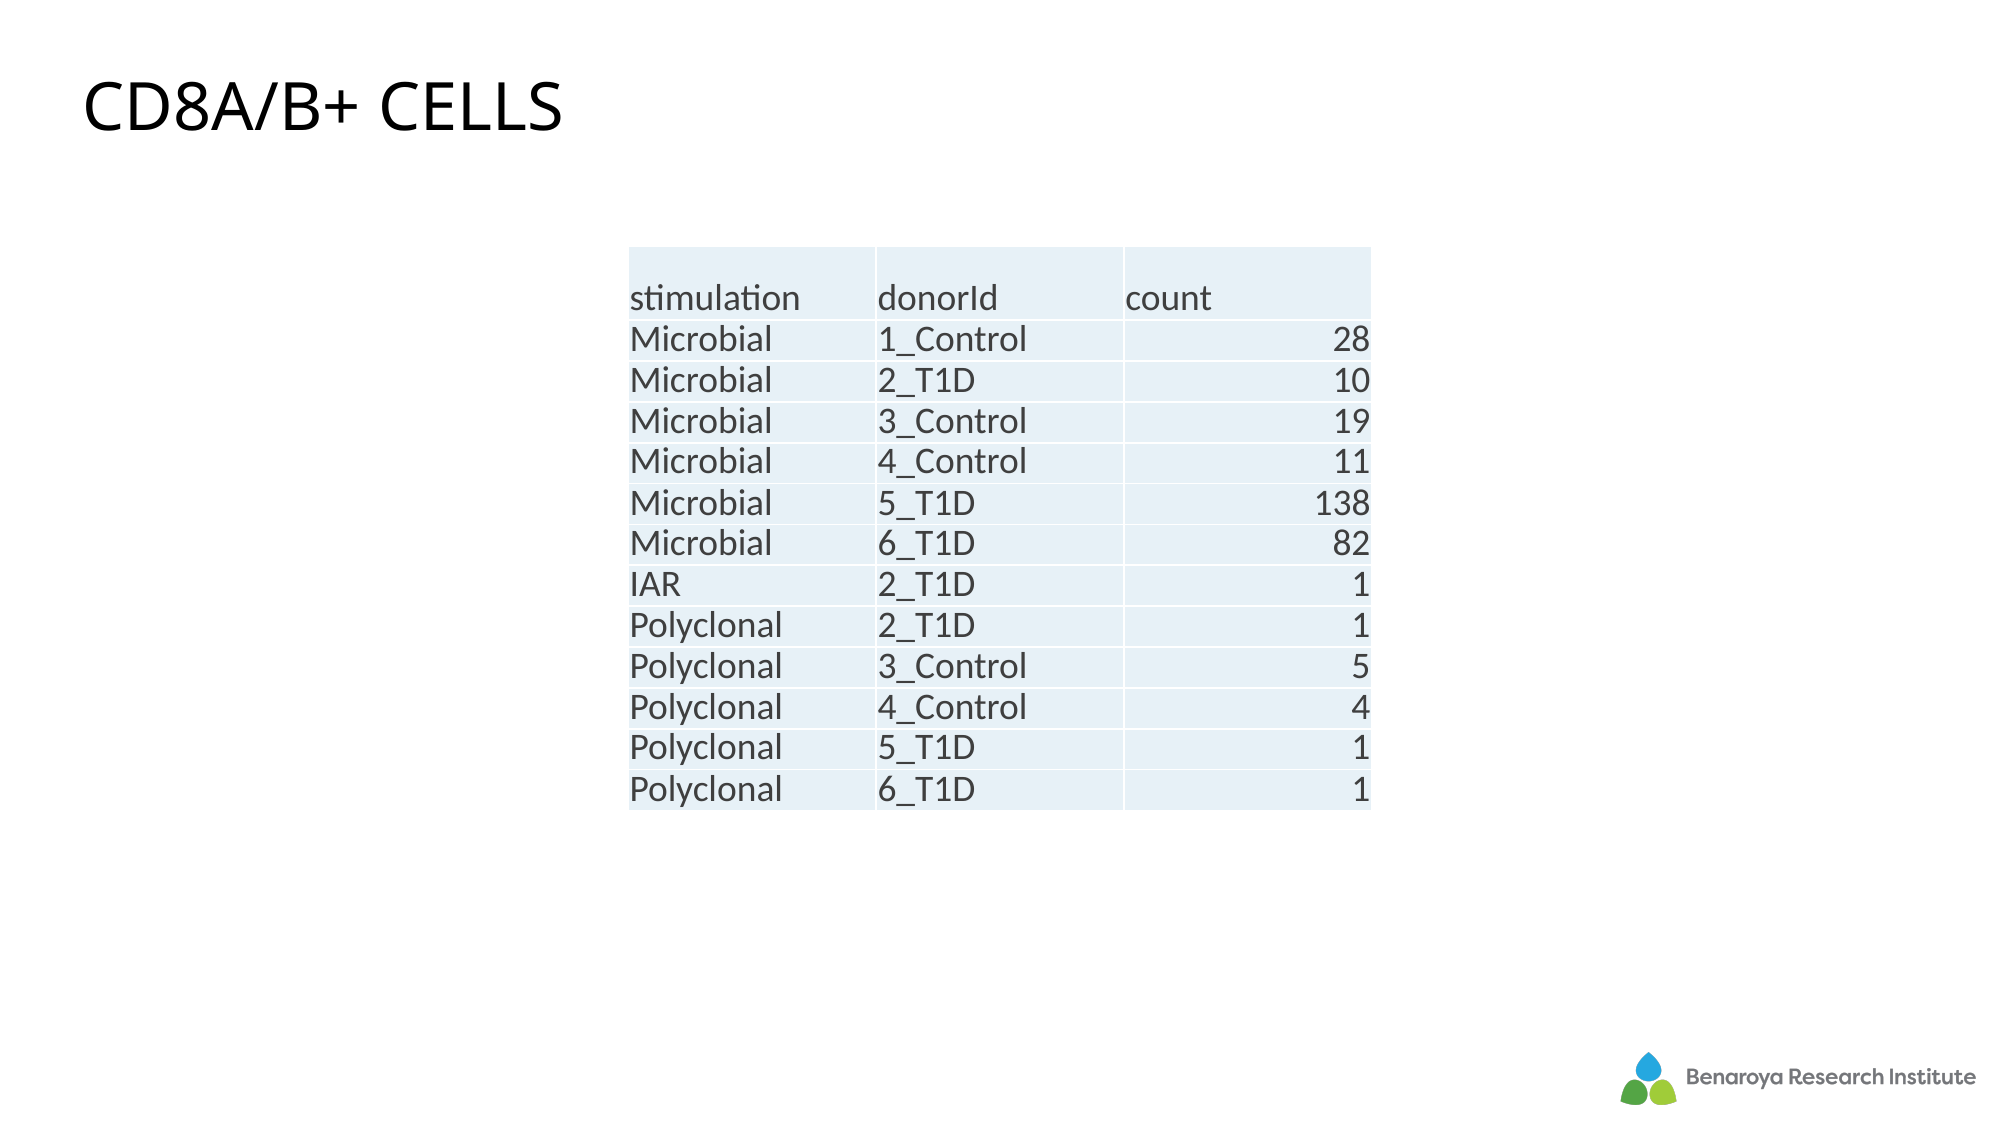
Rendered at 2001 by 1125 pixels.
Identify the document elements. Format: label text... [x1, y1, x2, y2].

table_cell 5 [1125, 648, 1371, 687]
table_cell 5_T1D [877, 730, 1123, 769]
table_cell 4_Control [877, 444, 1123, 483]
table_cell 82 [1125, 525, 1371, 564]
table_header stimulation [629, 247, 875, 319]
table_cell 28 [1125, 321, 1371, 360]
table_cell Polyclonal [629, 730, 875, 769]
table_cell Polyclonal [629, 770, 875, 810]
title Cd8a/b+ cells [67, 59, 1932, 158]
table_cell 2_T1D [877, 566, 1123, 605]
table_cell 2_T1D [877, 362, 1123, 401]
table_cell 19 [1125, 403, 1371, 442]
table_cell 1 [1125, 607, 1371, 646]
table_cell 6_T1D [877, 770, 1123, 810]
table_cell 6_T1D [877, 525, 1123, 564]
table_cell 3_Control [877, 403, 1123, 442]
table_cell IAR [629, 566, 875, 605]
table_cell Polyclonal [629, 648, 875, 687]
table_cell Polyclonal [629, 689, 875, 728]
table_cell 11 [1125, 444, 1371, 483]
table_cell 10 [1125, 362, 1371, 401]
table_header count [1125, 247, 1371, 319]
table_cell Microbial [629, 444, 875, 483]
table_header donorId [877, 247, 1123, 319]
table_cell Microbial [629, 403, 875, 442]
table_cell 5_T1D [877, 484, 1123, 524]
table_cell Microbial [629, 525, 875, 564]
picture [1620, 1052, 1976, 1105]
table_cell 1 [1125, 770, 1371, 810]
table_cell 4 [1125, 689, 1371, 728]
table_cell 3_Control [877, 648, 1123, 687]
table_cell Polyclonal [629, 607, 875, 646]
table_cell Microbial [629, 362, 875, 401]
table_cell 138 [1125, 484, 1371, 524]
table_cell 4_Control [877, 689, 1123, 728]
table_cell 1_Control [877, 321, 1123, 360]
table_cell 2_T1D [877, 607, 1123, 646]
table_cell 1 [1125, 566, 1371, 605]
table_cell Microbial [629, 484, 875, 524]
table_cell Microbial [629, 321, 875, 360]
table_cell 1 [1125, 730, 1371, 769]
